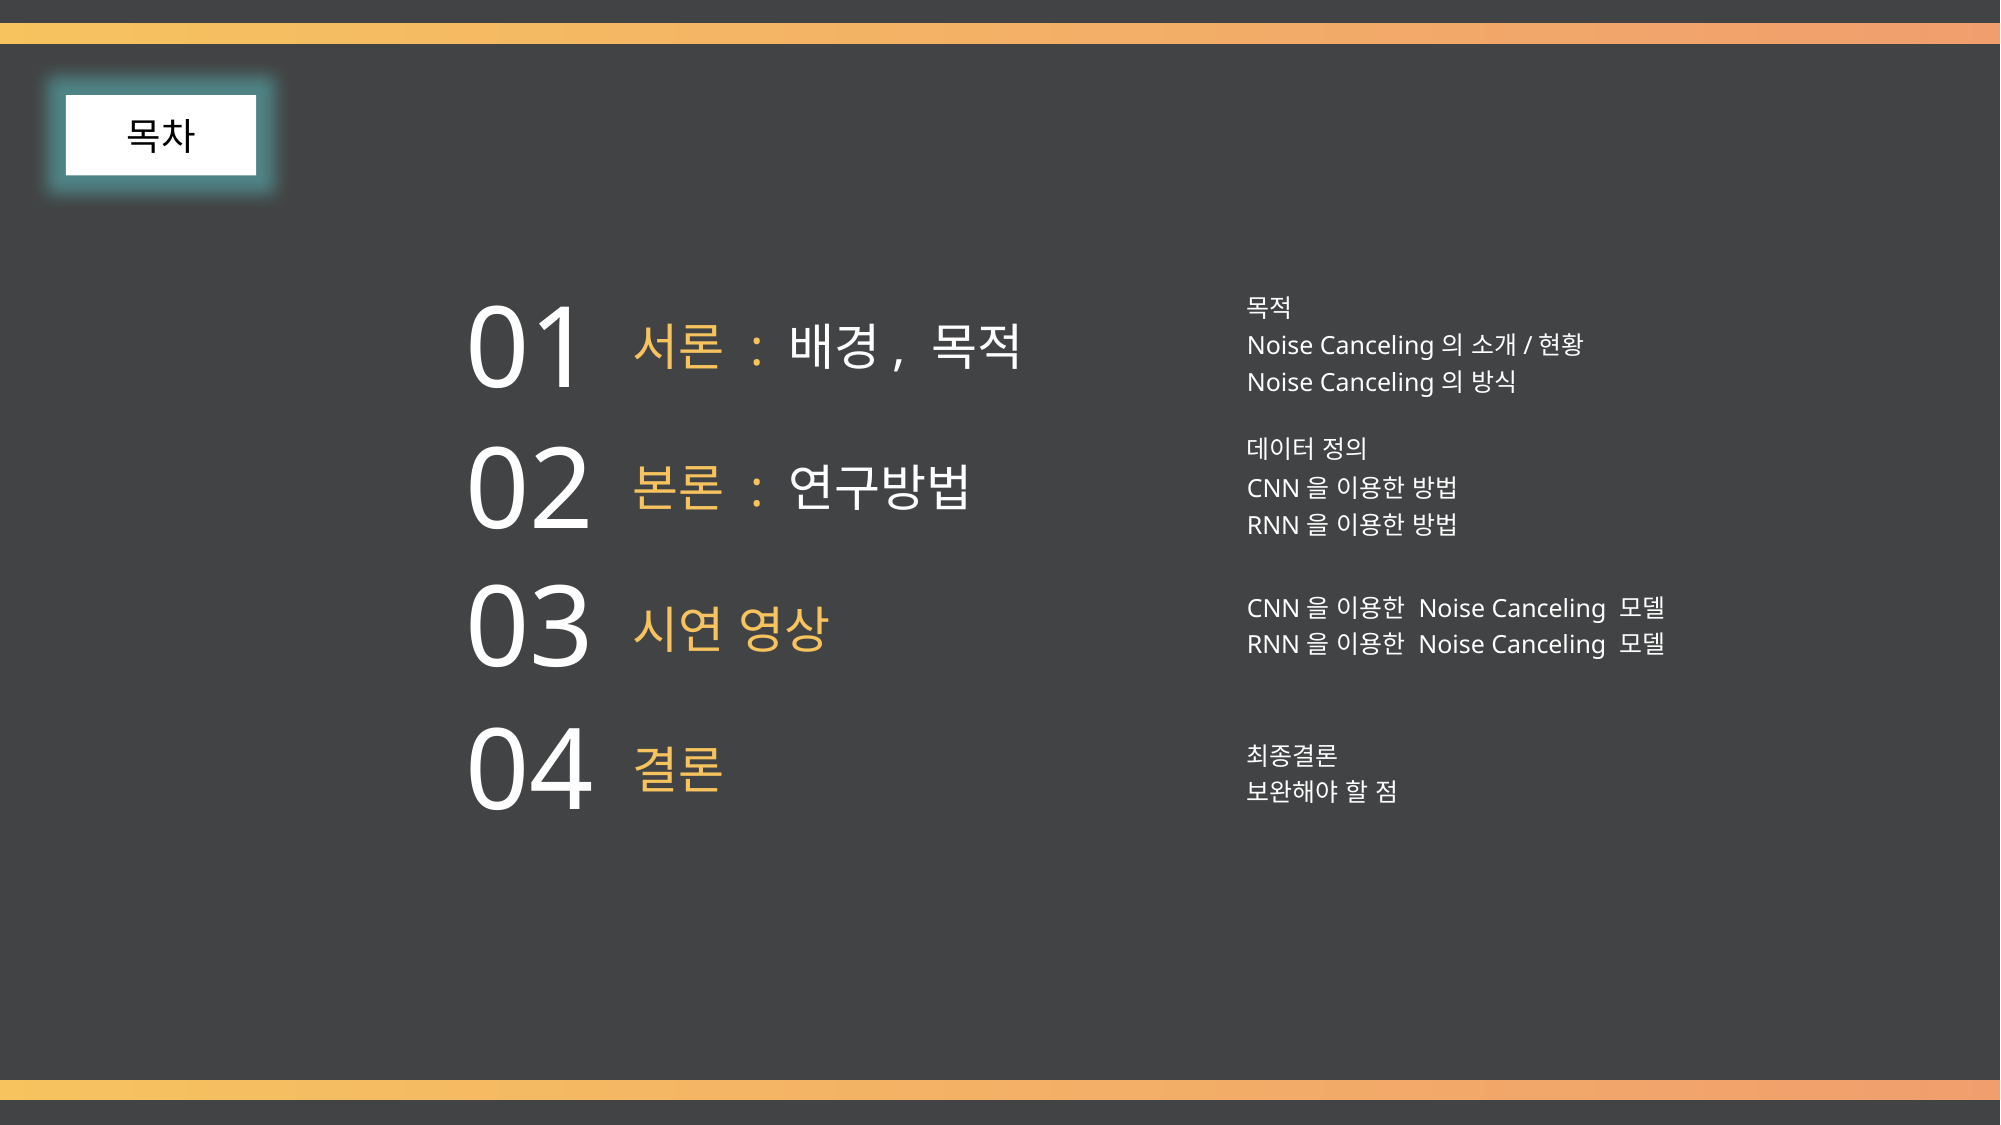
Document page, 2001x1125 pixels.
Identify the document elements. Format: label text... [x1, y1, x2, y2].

text_box [0, 1079, 2000, 1101]
text_box RNN을 이용한 Noise Canceling 모델 [1232, 621, 1684, 667]
text_box 목차 [65, 94, 257, 176]
text_box 보완해야 할 점 [1232, 769, 1625, 815]
text_box [0, 22, 2000, 44]
text_box Noise Canceling의 소개/현황 [1232, 330, 1625, 359]
text_box CNN을 이용한 방법 [1232, 471, 1625, 502]
text_box Noise Canceling의 방식 [1232, 359, 1625, 404]
text_box RNN을 이용한 방법 [1232, 502, 1625, 547]
text_box 04 [442, 689, 617, 839]
text_box CNN을 이용한 Noise Canceling 모델 [1232, 585, 1706, 630]
text_box 목적 [1232, 285, 1625, 330]
text_box 결론 [617, 731, 1183, 807]
text_box 01 [442, 267, 617, 408]
text_box 최종결론 [1232, 732, 1625, 769]
text_box 본론 : 연구방법 [617, 449, 1183, 524]
text_box 시연 영상 [617, 591, 1183, 667]
text_box 03 [442, 546, 617, 689]
text_box 02 [442, 408, 617, 546]
text_box 데이터 정의 [1232, 425, 1625, 471]
text_box 서론 : 배경, 목적 [617, 307, 1215, 383]
